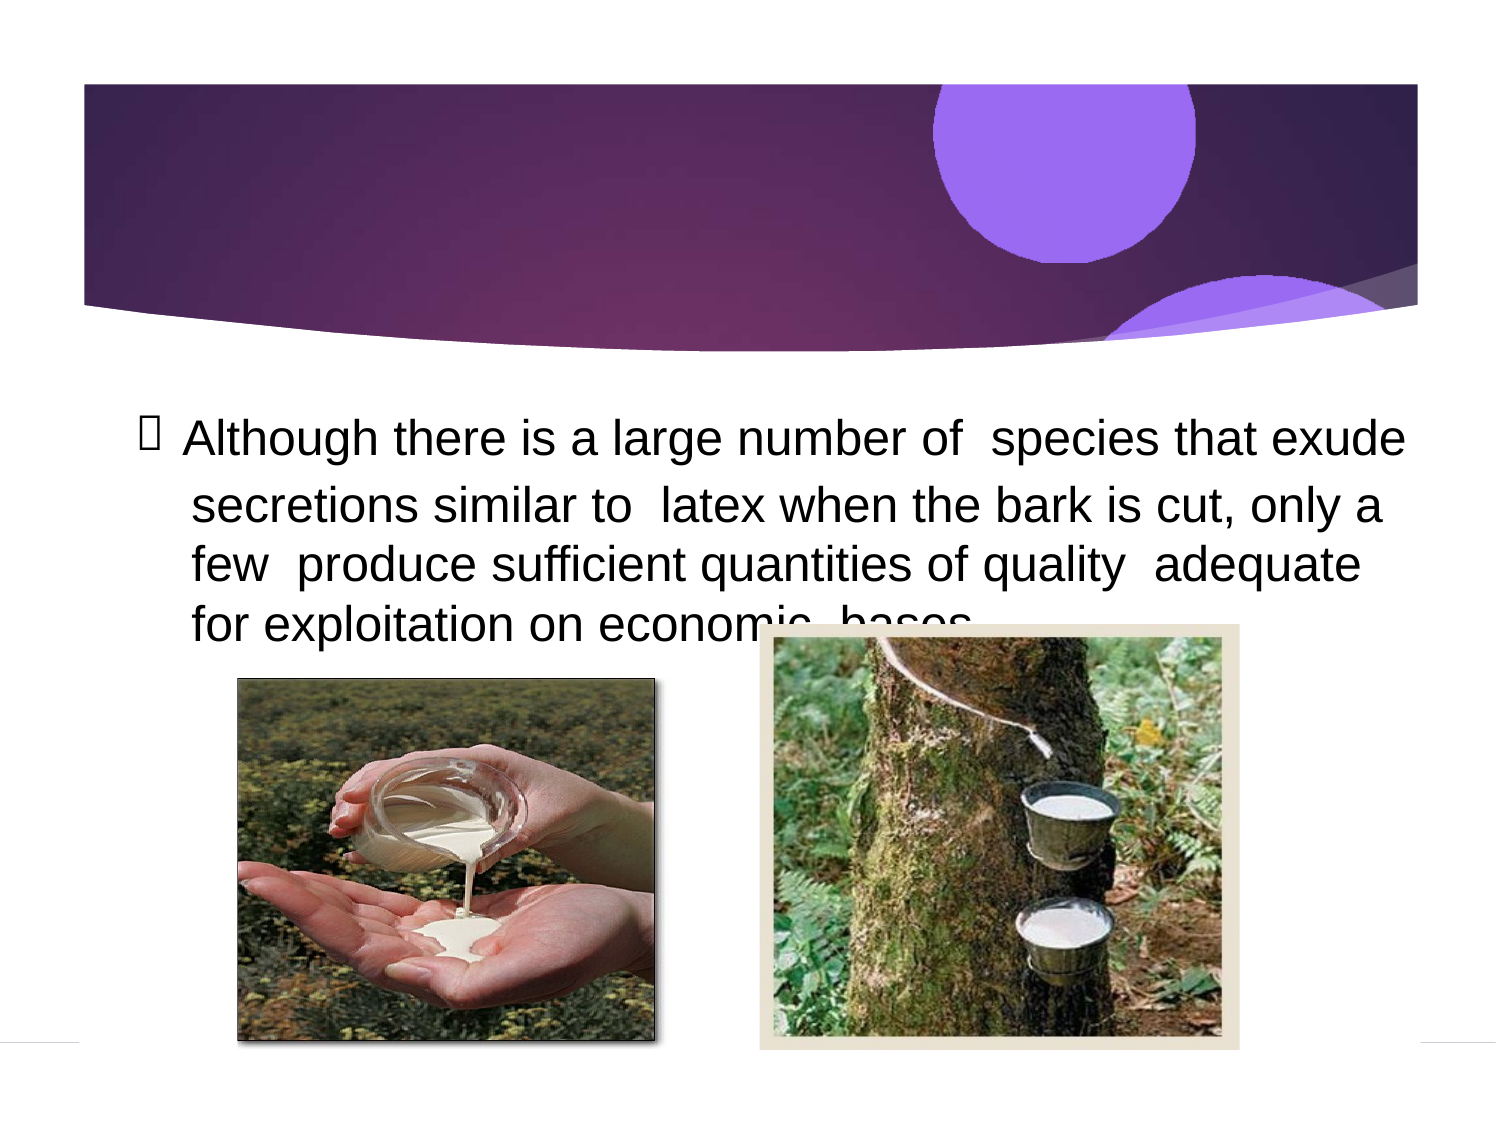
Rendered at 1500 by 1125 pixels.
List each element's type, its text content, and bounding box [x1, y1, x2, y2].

picture [85, 85, 1417, 351]
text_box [237, 624, 1240, 1051]
text_box  Although there is a large number of species that exude secretions similar to latex when the bark is cut, only a few produce sufficient quantities of quality adequate for exploitation on economic bases. [124, 373, 1433, 653]
